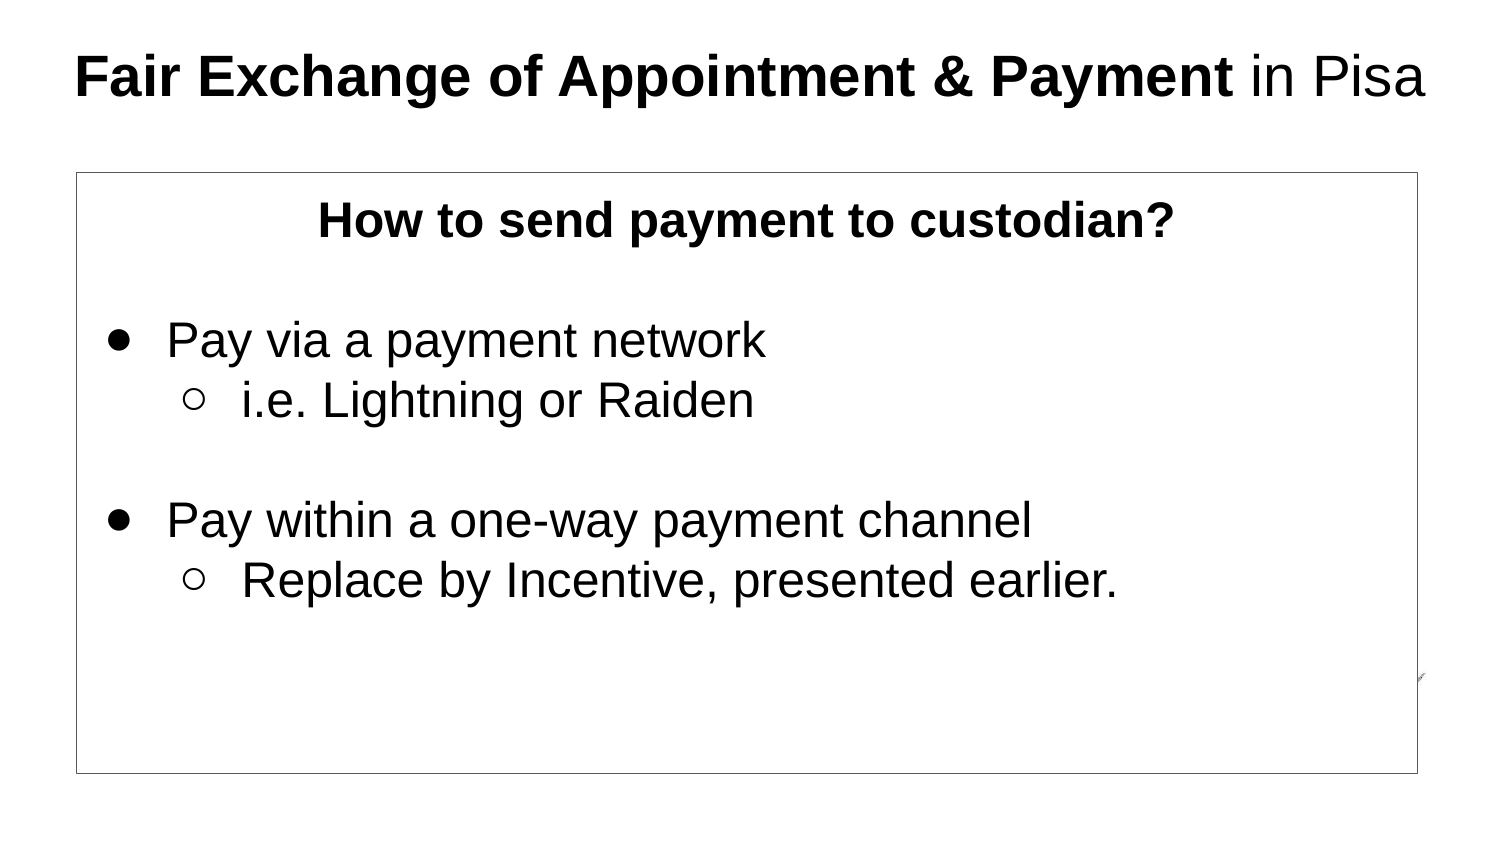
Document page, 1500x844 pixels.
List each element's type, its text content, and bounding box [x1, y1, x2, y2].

picture [88, 383, 214, 508]
text_box How to send payment to custodian? Pay via a payment network i.e. Lightning or Raiden Pay within a one-way payment channel Replace by Incentive, presented earlier. [76, 172, 992, 774]
picture [993, 165, 1475, 768]
title Fair Exchange of Appointment & Payment in Pisa [51, 23, 1449, 117]
